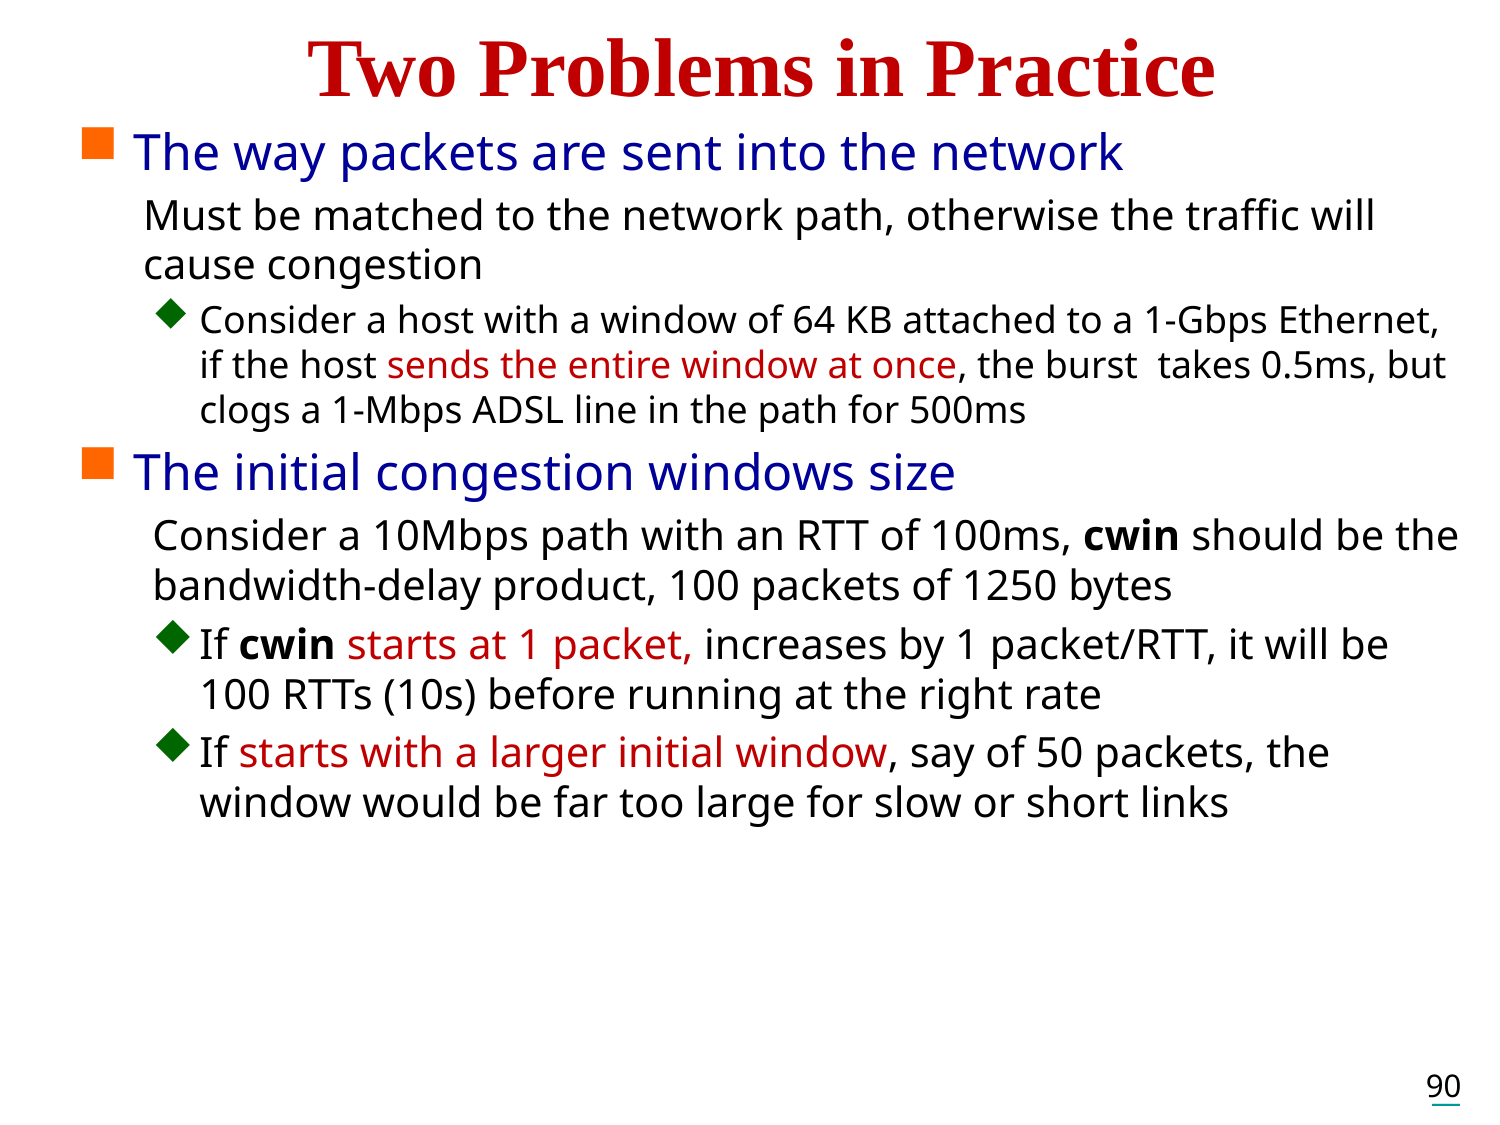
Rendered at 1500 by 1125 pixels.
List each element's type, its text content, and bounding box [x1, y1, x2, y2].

text_box The way packets are sent into the network Must be matched to the network path, otherwise the traffic will cause congestion Consider a host with a window of 64 KB attached to a 1-Gbps Ethernet, if the host sends the entire window at once, the burst takes 0.5ms, but clogs a 1-Mbps ADSL line in the path for 500ms The initial congestion windows size Consider a 10Mbps path with an RTT of 100ms, cwin should be the bandwidth-delay product, 100 packets of 1250 bytes If cwin starts at 1 packet, increases by 1 packet/RTT, it will be 100 RTTs (10s) before running at the right rate If starts with a larger initial window, say of 50 packets, the window would be far too large for slow or short links [62, 112, 1488, 1075]
title Two Problems in Practice [110, 14, 1415, 113]
